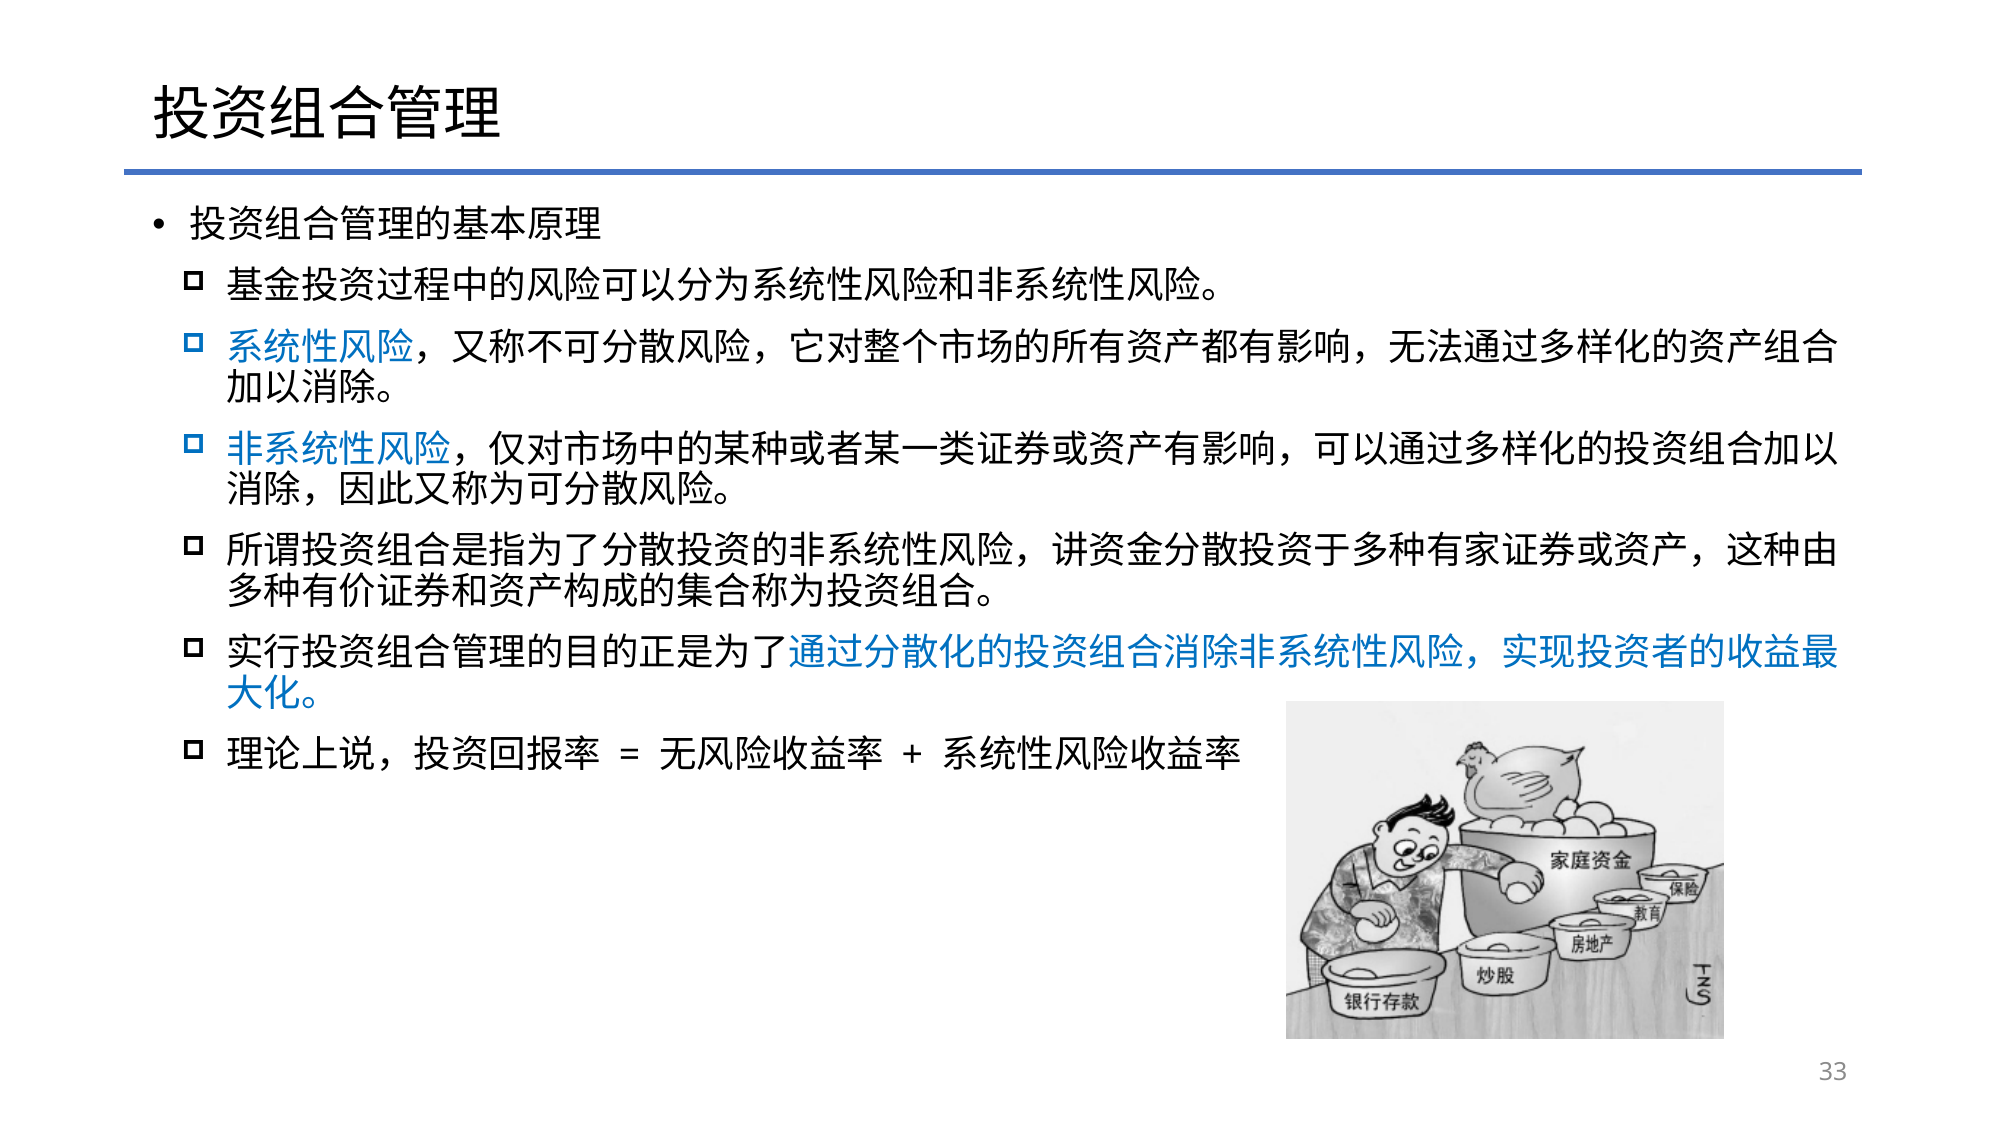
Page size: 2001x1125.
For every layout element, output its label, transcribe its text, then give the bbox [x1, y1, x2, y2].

list 投资组合管理的基本原理 基金投资过程中的风险可以分为系统性风险和非系统性风险。 系统性风险，又称不可分散风险，它对整个市场的所有资产都有影响，无法通过多样化的资产组合加以消除。 非系统性风险，仅对市场中的某种或者某一类证券或资产有影响，可以通过多样化的投资组合加以消除，因此又称为可分散风险。 所谓投资组合是指为了分散投资的非系统性风险，讲资金分散投资于多种有家证券或资产，这种由多种有价证券和资产构成的集合称为投资组合。 实行投资组合管理的目的正是为了通过分散化的投资组合消除非系统性风险，实现投资者的收益最大化。 理论上说，投资回报率 = 无风险收益率 + 系统性风险收益率 [137, 197, 1863, 1014]
title 投资组合管理 [137, 59, 1863, 172]
slide_number 33 [1412, 1042, 1863, 1103]
picture [1286, 701, 1724, 1039]
